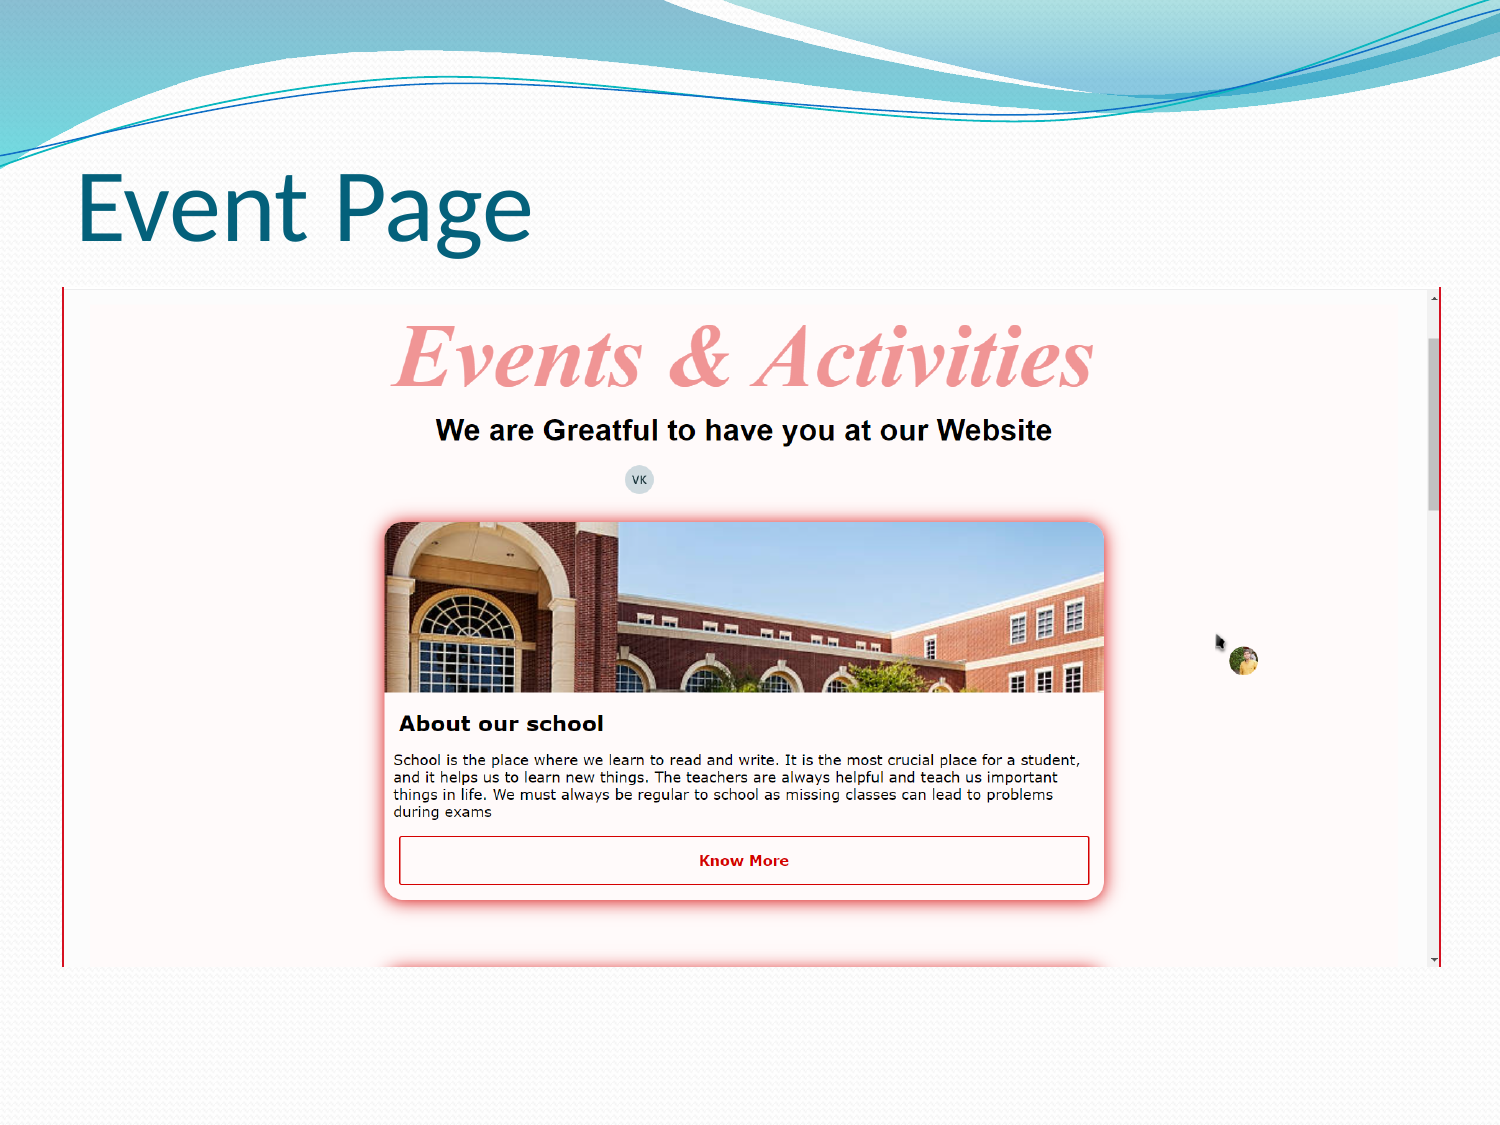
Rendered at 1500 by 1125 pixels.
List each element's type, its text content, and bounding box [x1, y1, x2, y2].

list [62, 287, 1442, 968]
title Event Page [75, 125, 1488, 263]
